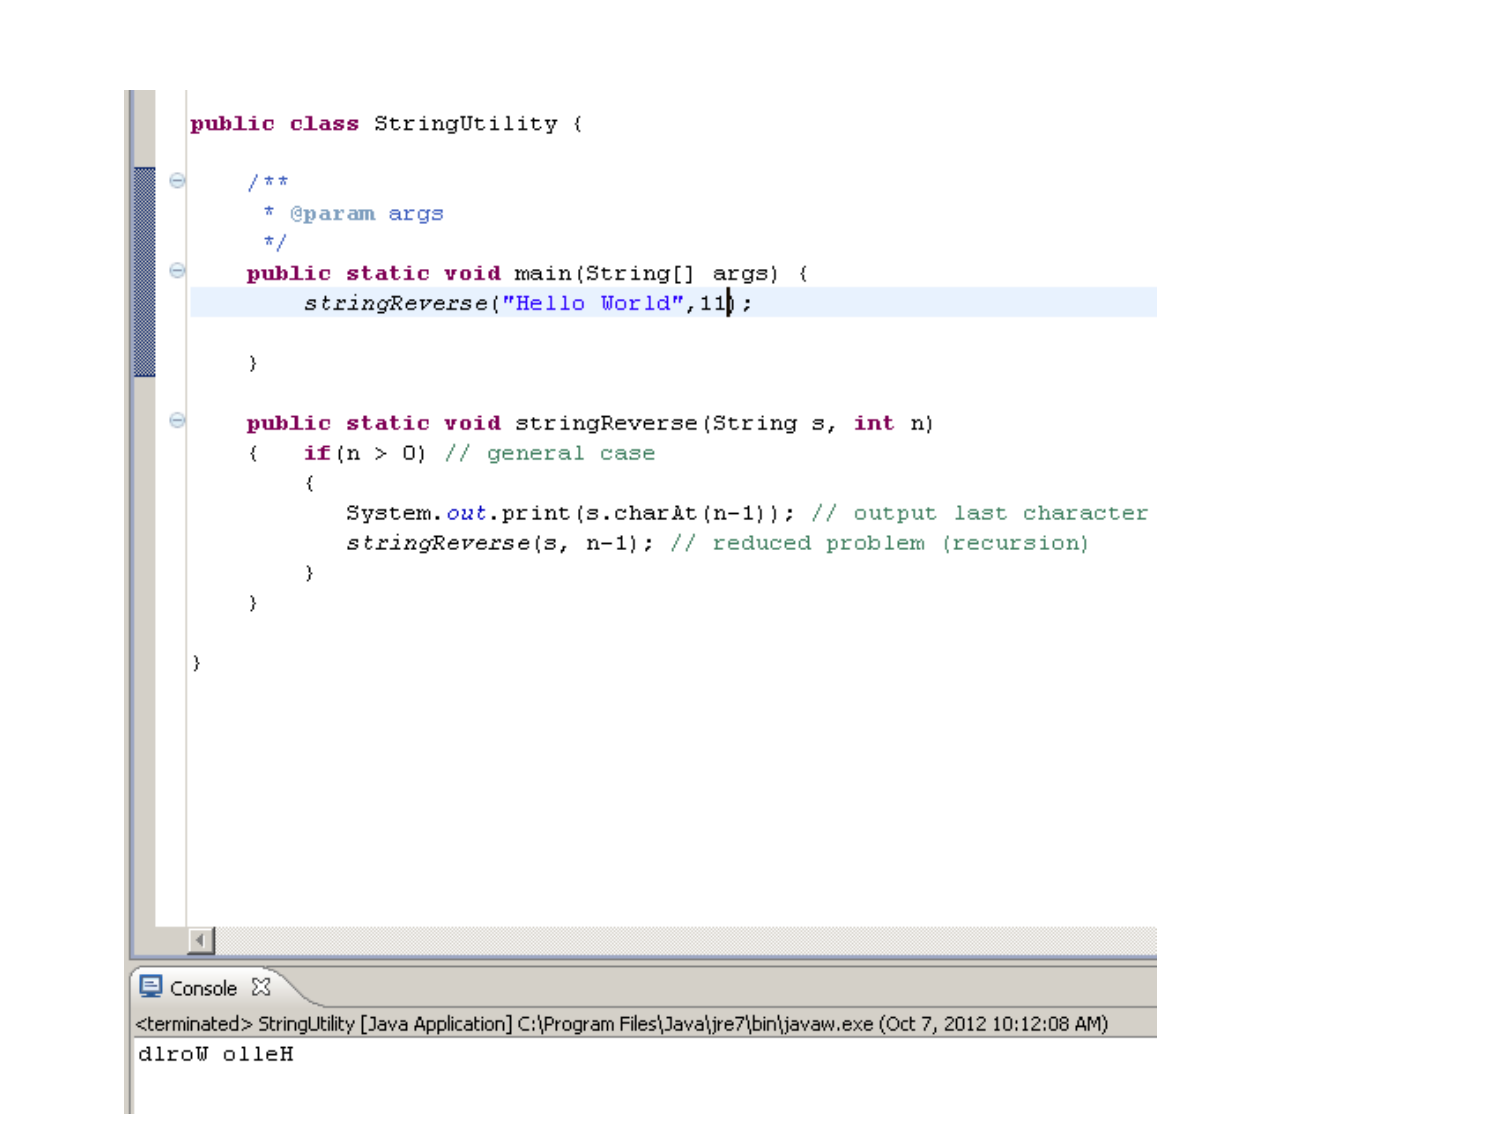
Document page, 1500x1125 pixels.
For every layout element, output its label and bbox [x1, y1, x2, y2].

picture [123, 90, 1157, 1115]
